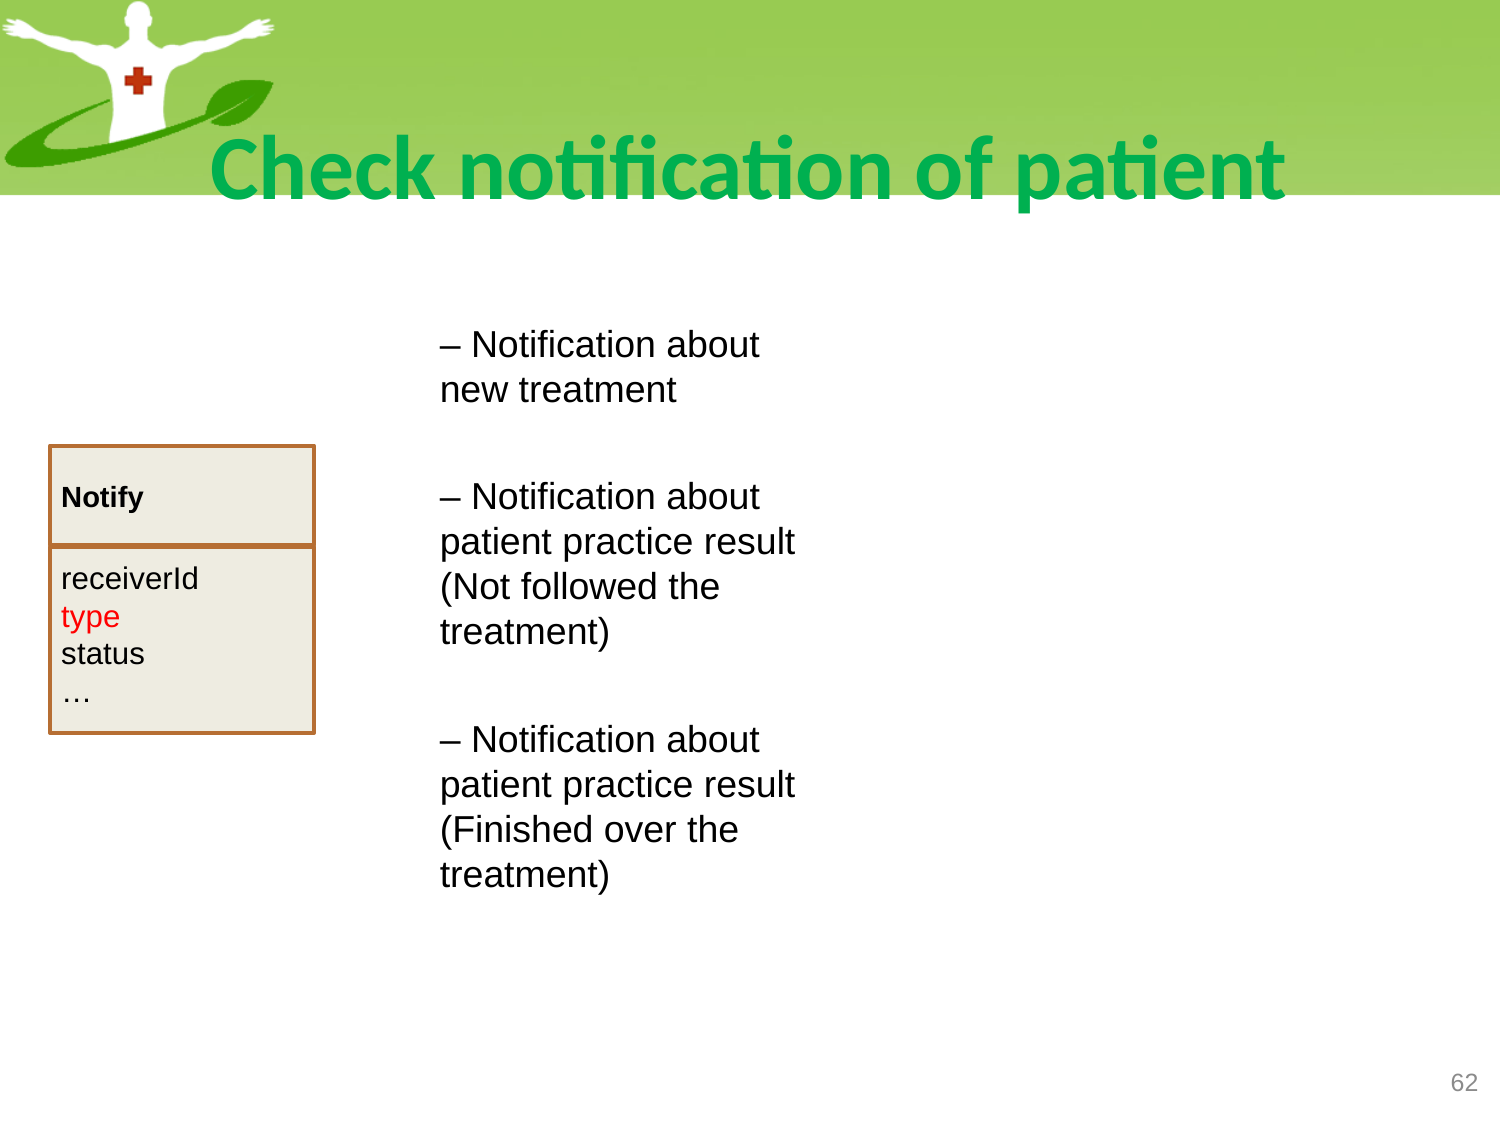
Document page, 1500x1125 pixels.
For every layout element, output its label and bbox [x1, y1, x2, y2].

picture [0, 0, 1500, 1125]
text_box [49, 445, 315, 734]
